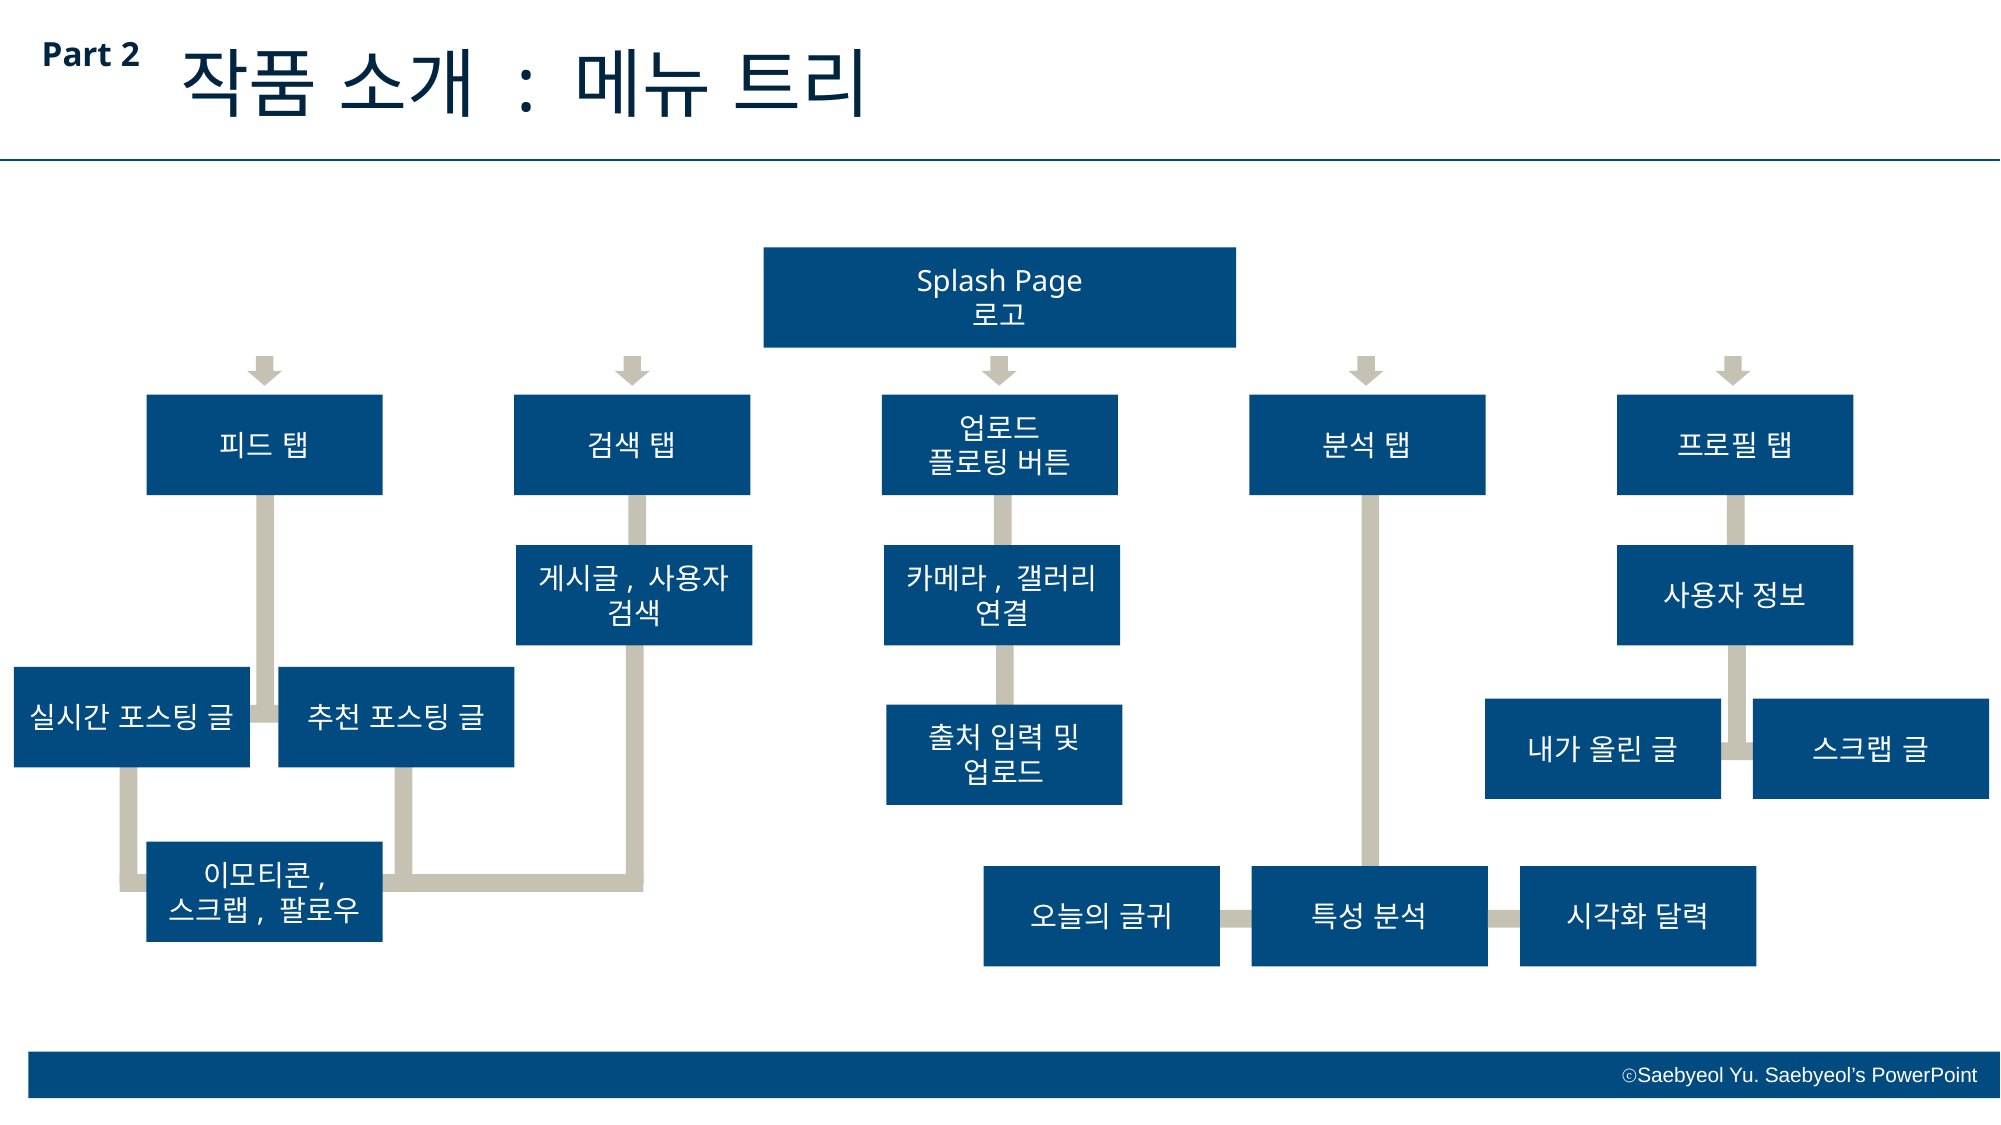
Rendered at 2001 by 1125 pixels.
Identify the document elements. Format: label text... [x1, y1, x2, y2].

text_box 사용자 정보 [1616, 544, 1854, 646]
text_box [1715, 356, 1751, 386]
text_box [251, 704, 277, 723]
text_box 프로필 탭 [1616, 394, 1854, 496]
text_box [256, 496, 275, 704]
text_box [614, 356, 650, 386]
text_box [1726, 496, 1745, 544]
text_box 내가 올린 글 [1484, 697, 1722, 800]
text_box [1221, 909, 1251, 928]
text_box 오늘의 글귀 [983, 865, 1221, 967]
text_box [1487, 909, 1519, 928]
text_box [981, 356, 1017, 386]
text_box [996, 646, 1014, 703]
text_box 시각화 달력 [1519, 865, 1757, 967]
text_box 카메라, 갤러리 연결 [883, 544, 1121, 646]
text_box [1348, 356, 1384, 386]
text_box [628, 495, 647, 544]
text_box 업로드 플로팅 버튼 [881, 394, 1119, 496]
text_box [1728, 646, 1746, 742]
text_box [247, 356, 283, 386]
text_box 실시간 포스팅 글 [13, 666, 251, 768]
text_box 피드 탭 [146, 394, 384, 496]
text_box 검색 탭 [513, 394, 751, 496]
text_box [119, 768, 138, 874]
text_box 작품 소개 : 메뉴 트리 [172, 28, 1592, 134]
text_box Part 2 [34, 26, 158, 81]
text_box [993, 496, 1012, 544]
text_box 특성 분석 [1251, 865, 1489, 967]
text_box [1722, 742, 1752, 761]
text_box 분석 탭 [1248, 394, 1487, 496]
text_box 이모티콘, 스크랩, 팔로우 [145, 841, 384, 943]
text_box Splash Page 로고 [763, 246, 1237, 349]
text_box [119, 874, 145, 892]
text_box 추천 포스팅 글 [277, 666, 516, 768]
text_box 스크랩 글 [1752, 697, 1990, 800]
text_box 출처 입력 및 업로드 [885, 703, 1123, 806]
text_box [394, 768, 413, 874]
text_box 게시글, 사용자 검색 [515, 544, 753, 646]
text_box [384, 874, 644, 892]
text_box [1361, 496, 1380, 865]
text_box [625, 646, 644, 874]
